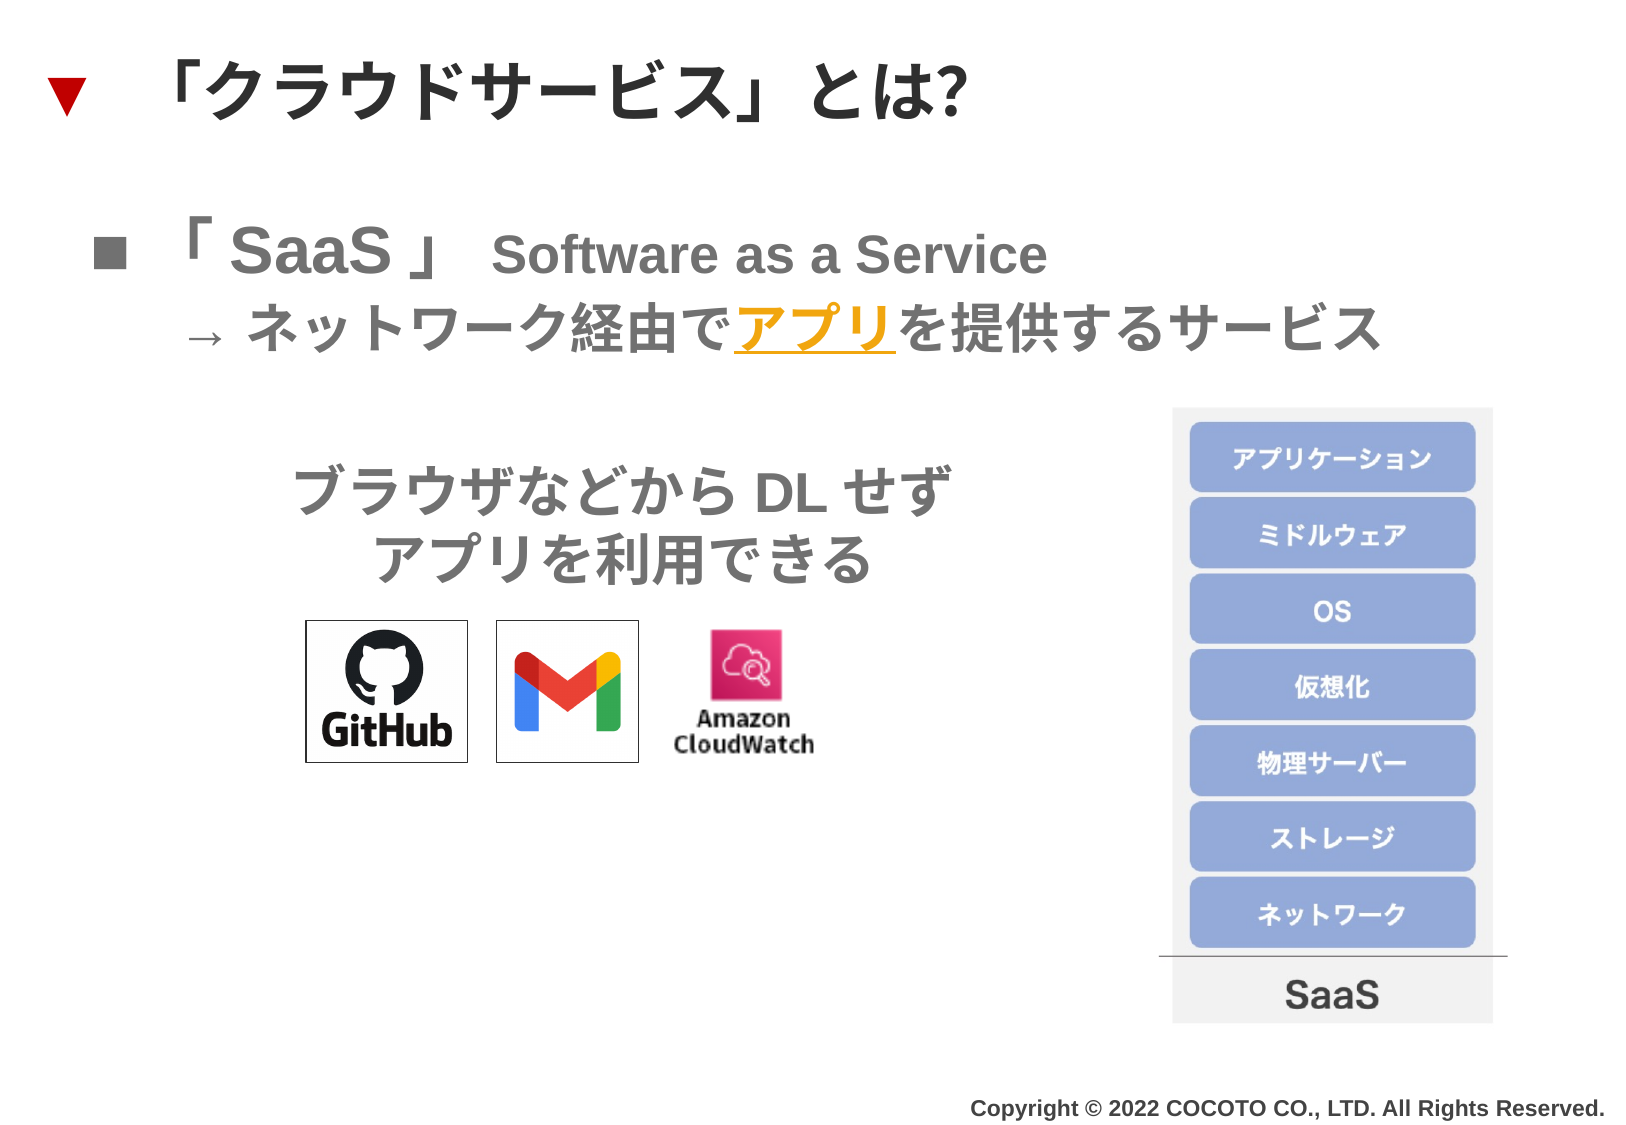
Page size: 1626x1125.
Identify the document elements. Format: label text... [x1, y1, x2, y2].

picture [1137, 383, 1508, 1037]
picture [497, 621, 639, 763]
text_box Copyright © 2022 COCOTO CO., LTD. All Rights Reserved. [915, 1085, 1618, 1125]
text_box ▼ 「クラウドサービス」とは？ [19, 31, 1625, 130]
picture [306, 621, 467, 763]
text_box ブラウザなどからDLせず アプリを利用できる [190, 448, 1056, 547]
picture [661, 621, 826, 763]
text_box ■「SaaS」Software as a Service [75, 198, 1604, 308]
text_box →ネットワーク経由でアプリを提供するサービス [163, 286, 1625, 384]
